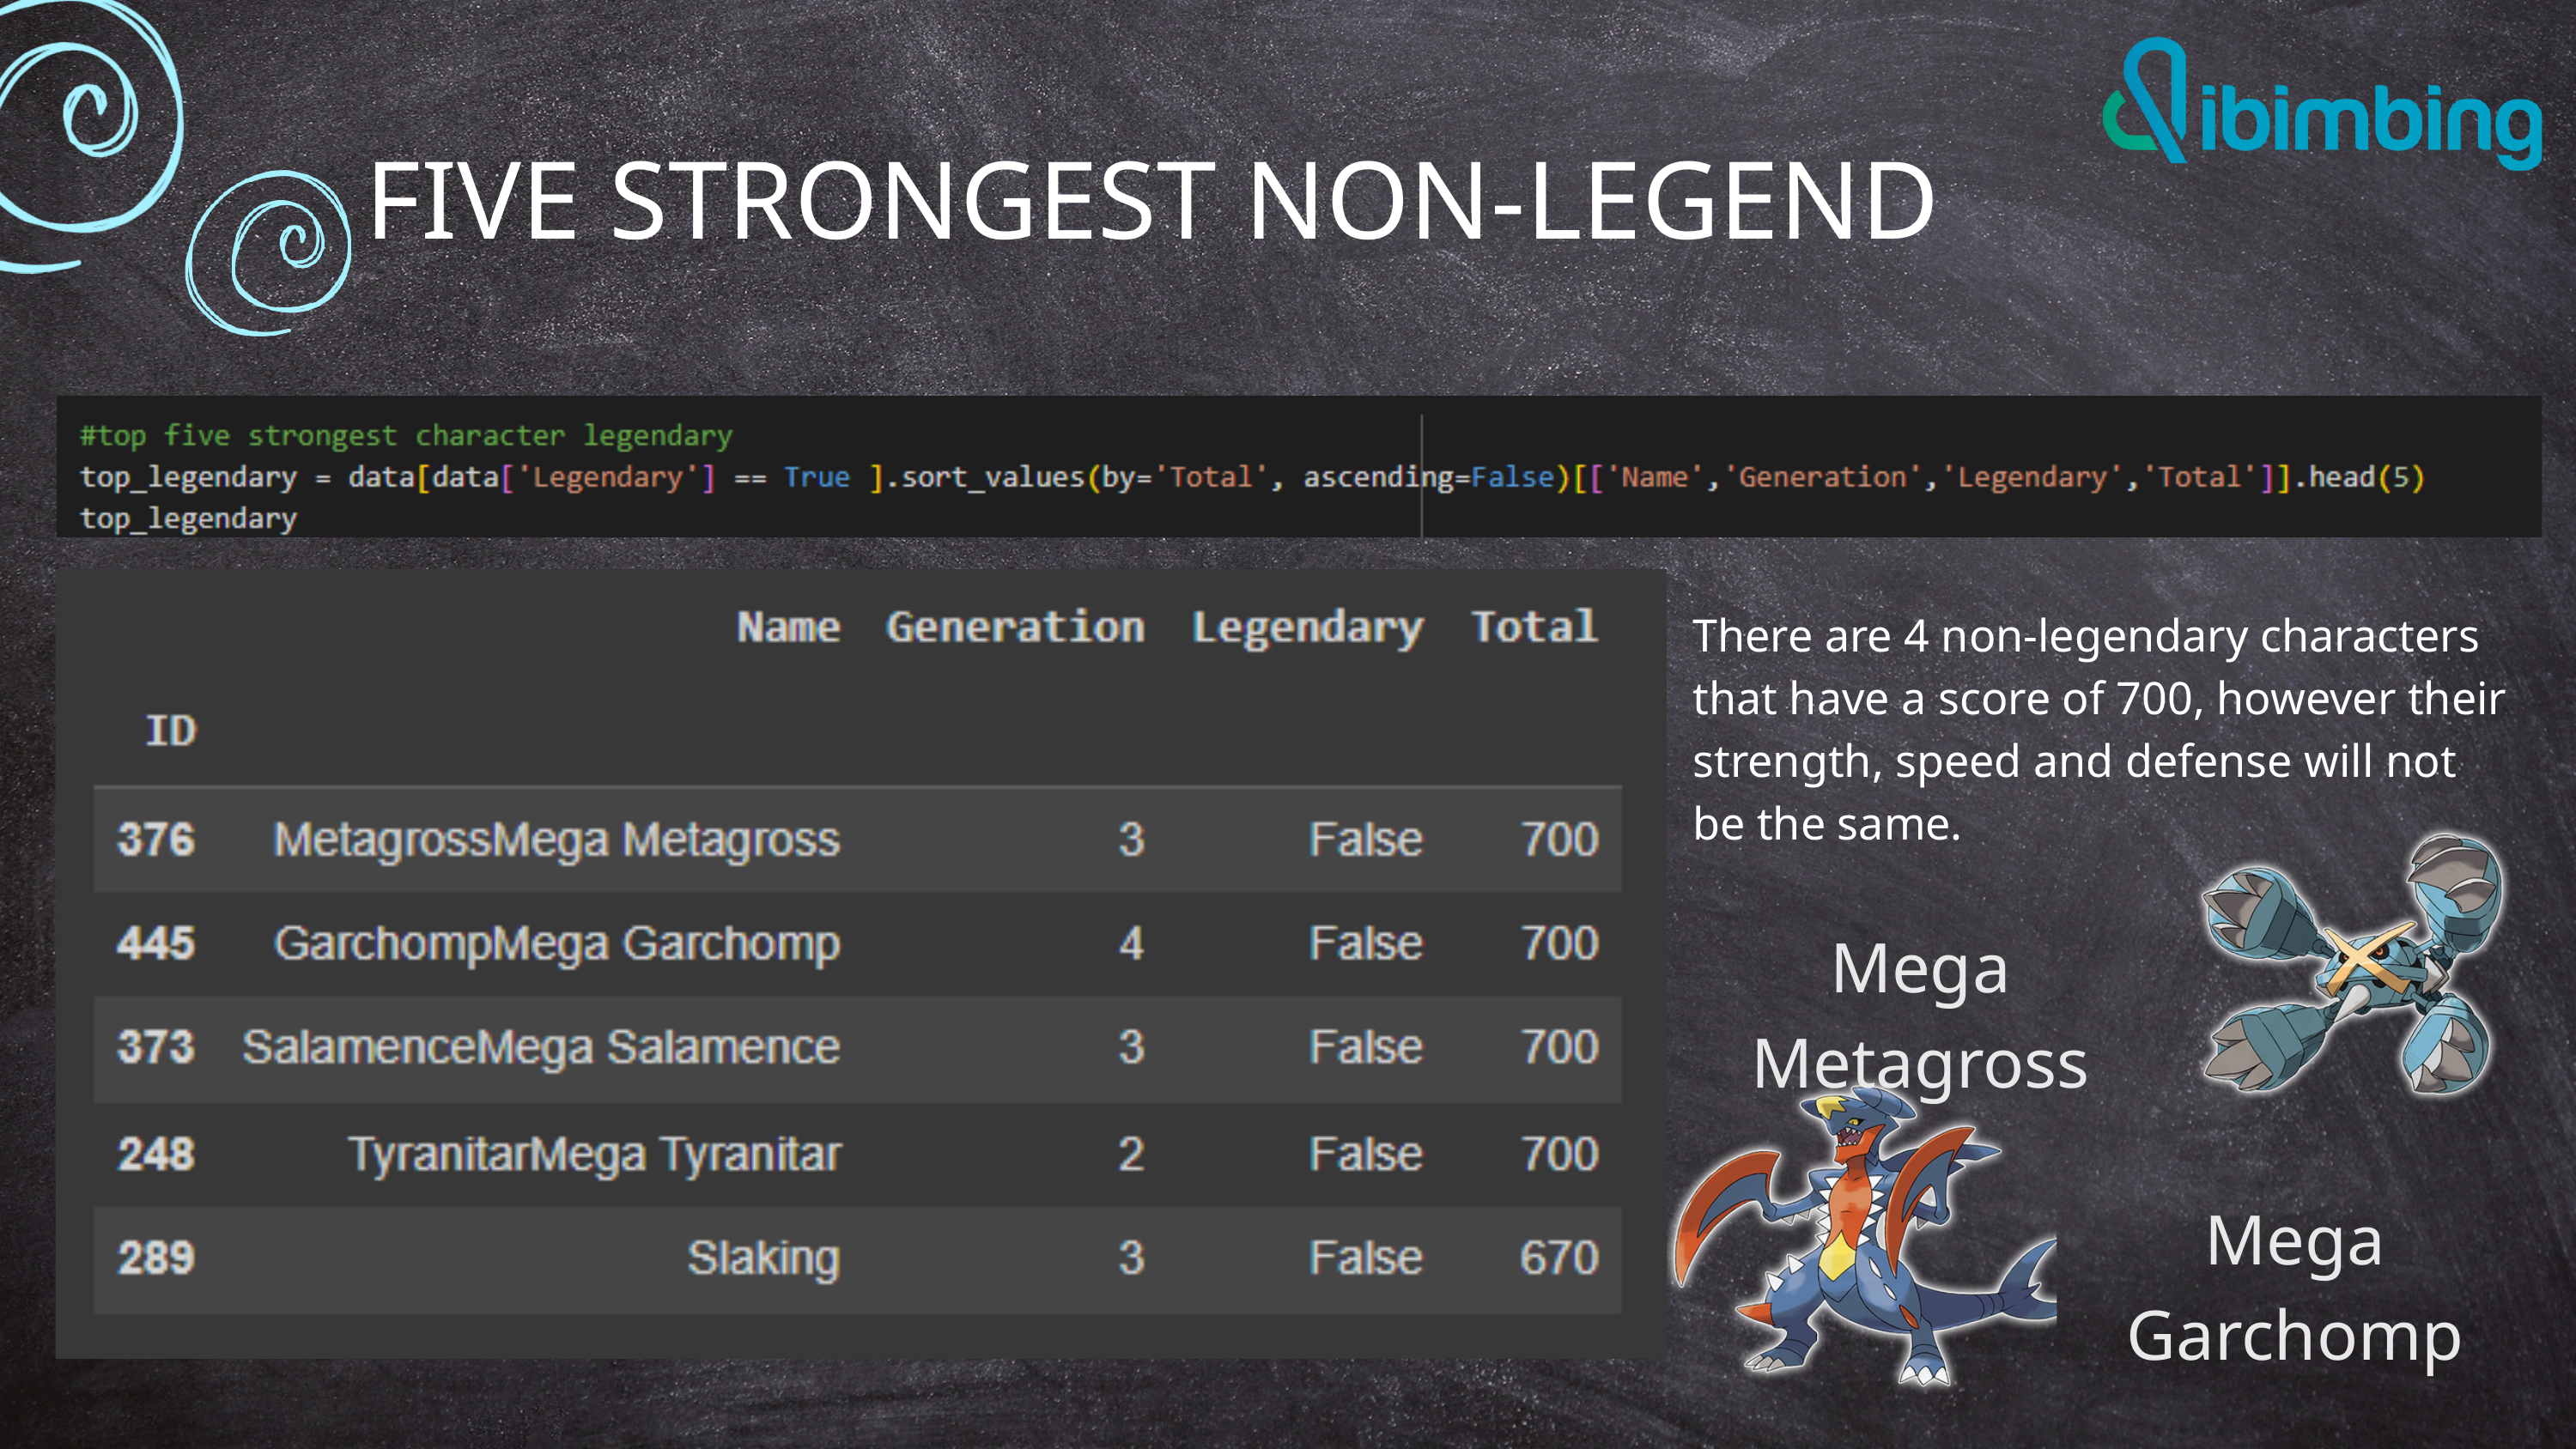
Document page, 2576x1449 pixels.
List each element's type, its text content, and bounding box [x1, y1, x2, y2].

text_box [2102, 37, 2543, 171]
text_box [55, 569, 1667, 1359]
text_box [1666, 1023, 2057, 1449]
text_box [57, 396, 2543, 538]
text_box [0, 0, 185, 274]
text_box [185, 170, 352, 336]
text_box [2163, 774, 2543, 1154]
text_box FIVE STRONGEST NON-LEGEND [337, 142, 1968, 261]
text_box [0, 0, 2576, 1449]
text_box There are 4 non-legendary characters that have a score of 700, however their strength, speed and defense will not be the same. [1692, 598, 2513, 849]
text_box Mega Garchomp [2106, 1183, 2484, 1374]
text_box Mega Metagross [1728, 911, 2113, 1102]
